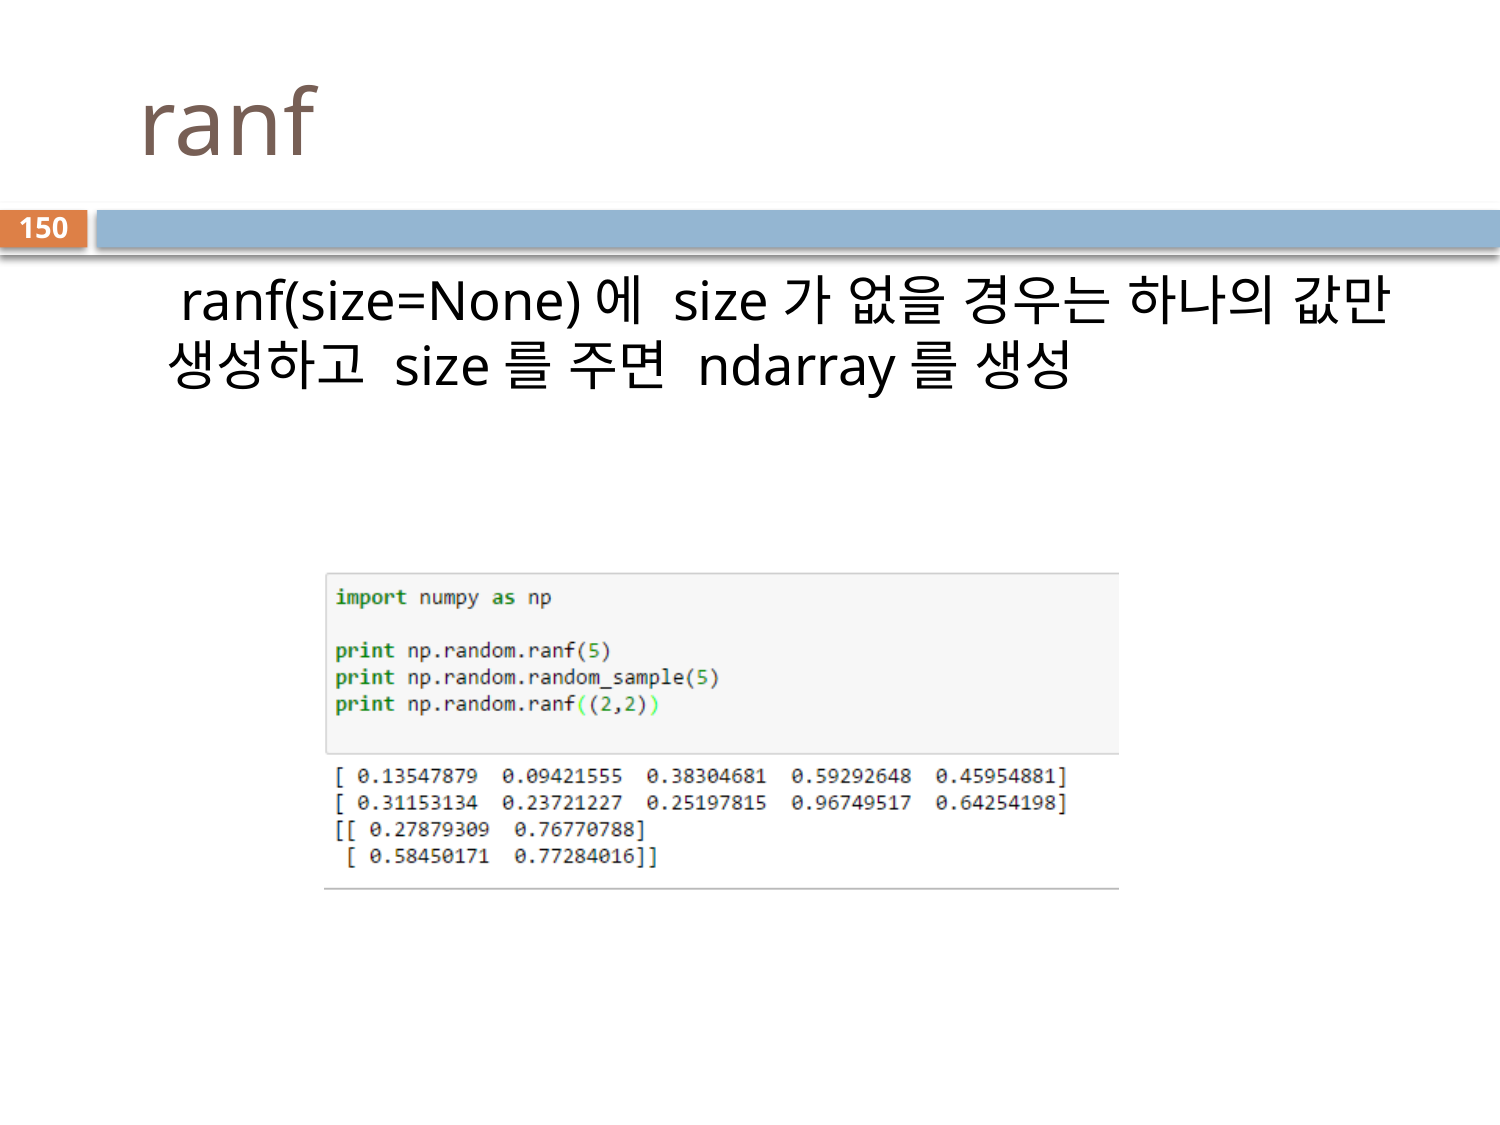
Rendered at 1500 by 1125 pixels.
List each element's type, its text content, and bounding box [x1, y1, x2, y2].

list ranf(size=None)에 size가 없을 경우는 하나의 값만 생성하고 size를 주면 ndarray를 생성 [76, 259, 1427, 480]
title ranf [100, 37, 1438, 200]
picture [324, 562, 1119, 894]
slide_number 150 [0, 208, 88, 249]
